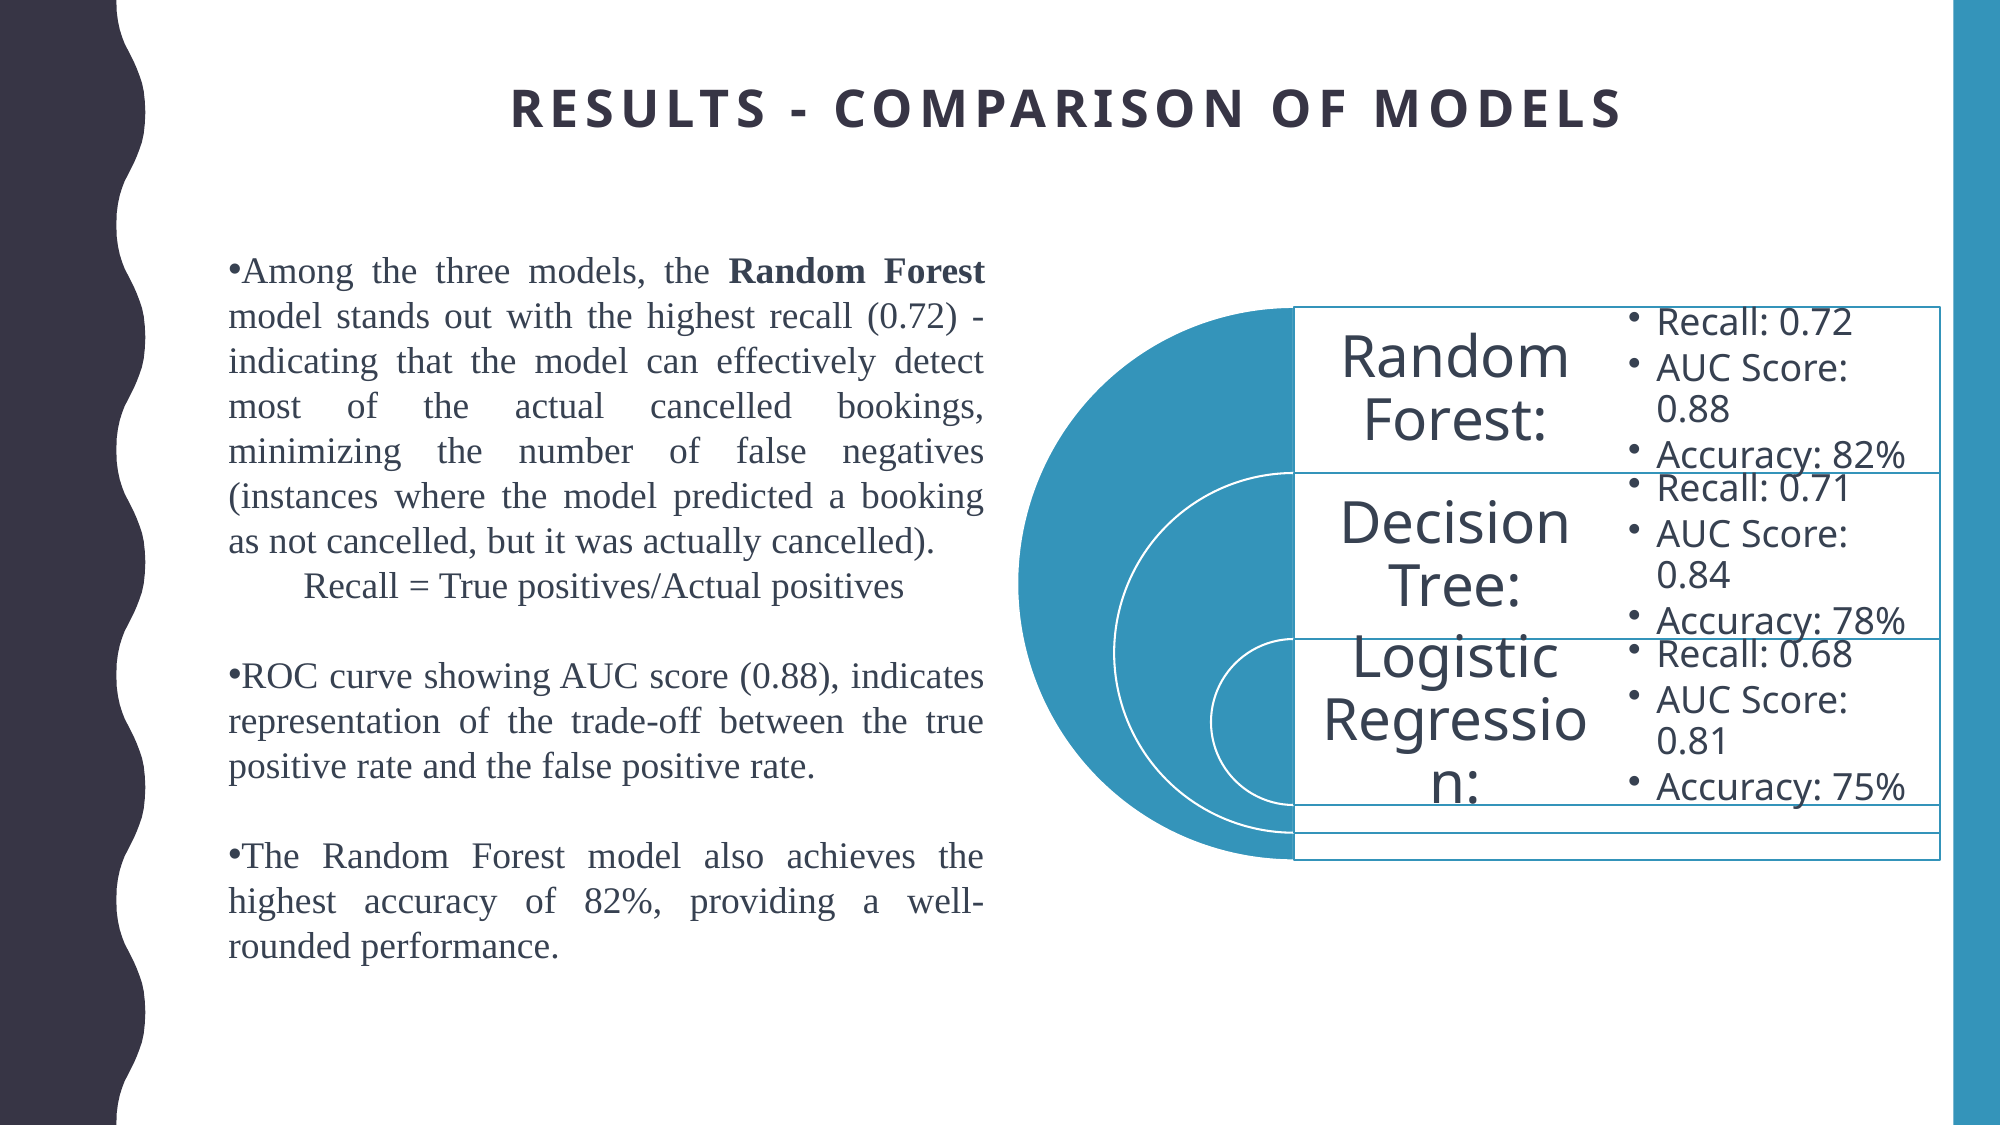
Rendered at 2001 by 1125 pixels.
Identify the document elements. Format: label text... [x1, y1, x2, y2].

text_box Among the three models, the Random Forest model stands out with the highest recall (0.72) - indicating that the model can effectively detect most of the actual cancelled bookings, minimizing the number of false negatives (instances where the model predicted a booking as not cancelled, but it was actually cancelled). Recall = True positives/Actual positives ROC curve showing AUC score (0.88), indicates representation of the trade-off between the true positive rate and the false positive rate. The Random Forest model also achieves the highest accuracy of 82%, providing a well-rounded performance. [213, 238, 1000, 1018]
text_box Results - Comparison of models [379, 67, 1752, 190]
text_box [1017, 251, 1940, 916]
